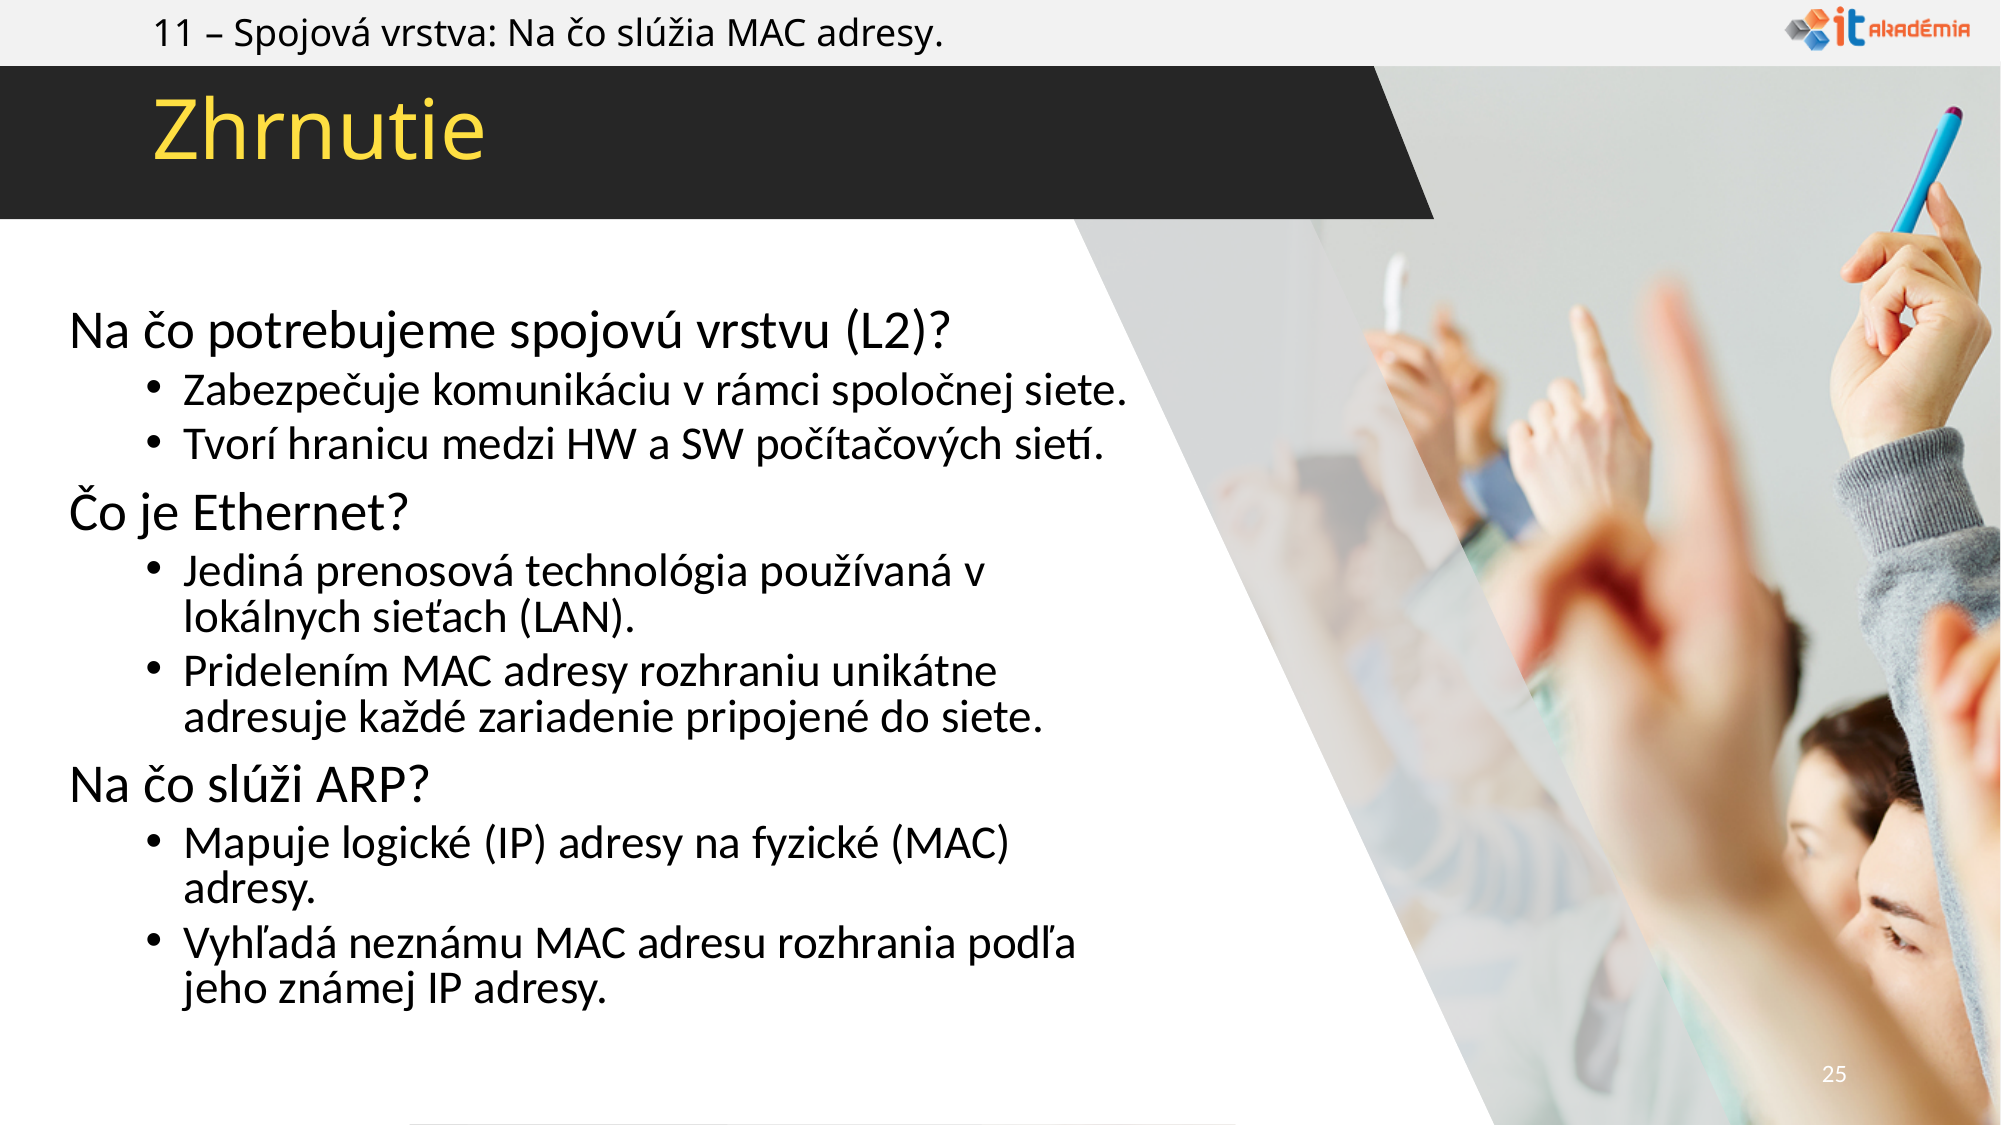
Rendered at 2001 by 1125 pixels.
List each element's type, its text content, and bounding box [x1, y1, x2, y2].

title 11 – Spojová vrstva: Na čo slúžia MAC adresy. [137, 6, 1863, 67]
list Na čo potrebujeme spojovú vrstvu (L2)? Zabezpečuje komunikáciu v rámci spoločnej siete. Tvorí hranicu medzi HW a SW počítačových sietí. Čo je Ethernet? Jediná prenosová technológia používaná v lokálnych sieťach (LAN). Pridelením MAC adresy rozhraniu unikátne adresuje každé zariadenie pripojené do siete. Na čo slúži ARP? Mapuje logické (IP) adresy na fyzické (MAC) adresy. Vyhľadá neznámu MAC adresu rozhrania podľa jeho známej IP adresy. [54, 299, 1146, 1043]
subtitle Zhrnutie [137, 82, 1369, 207]
picture [1311, 66, 2001, 1125]
slide_number 25 [1784, 1042, 1863, 1103]
picture [1863, 6, 1970, 51]
